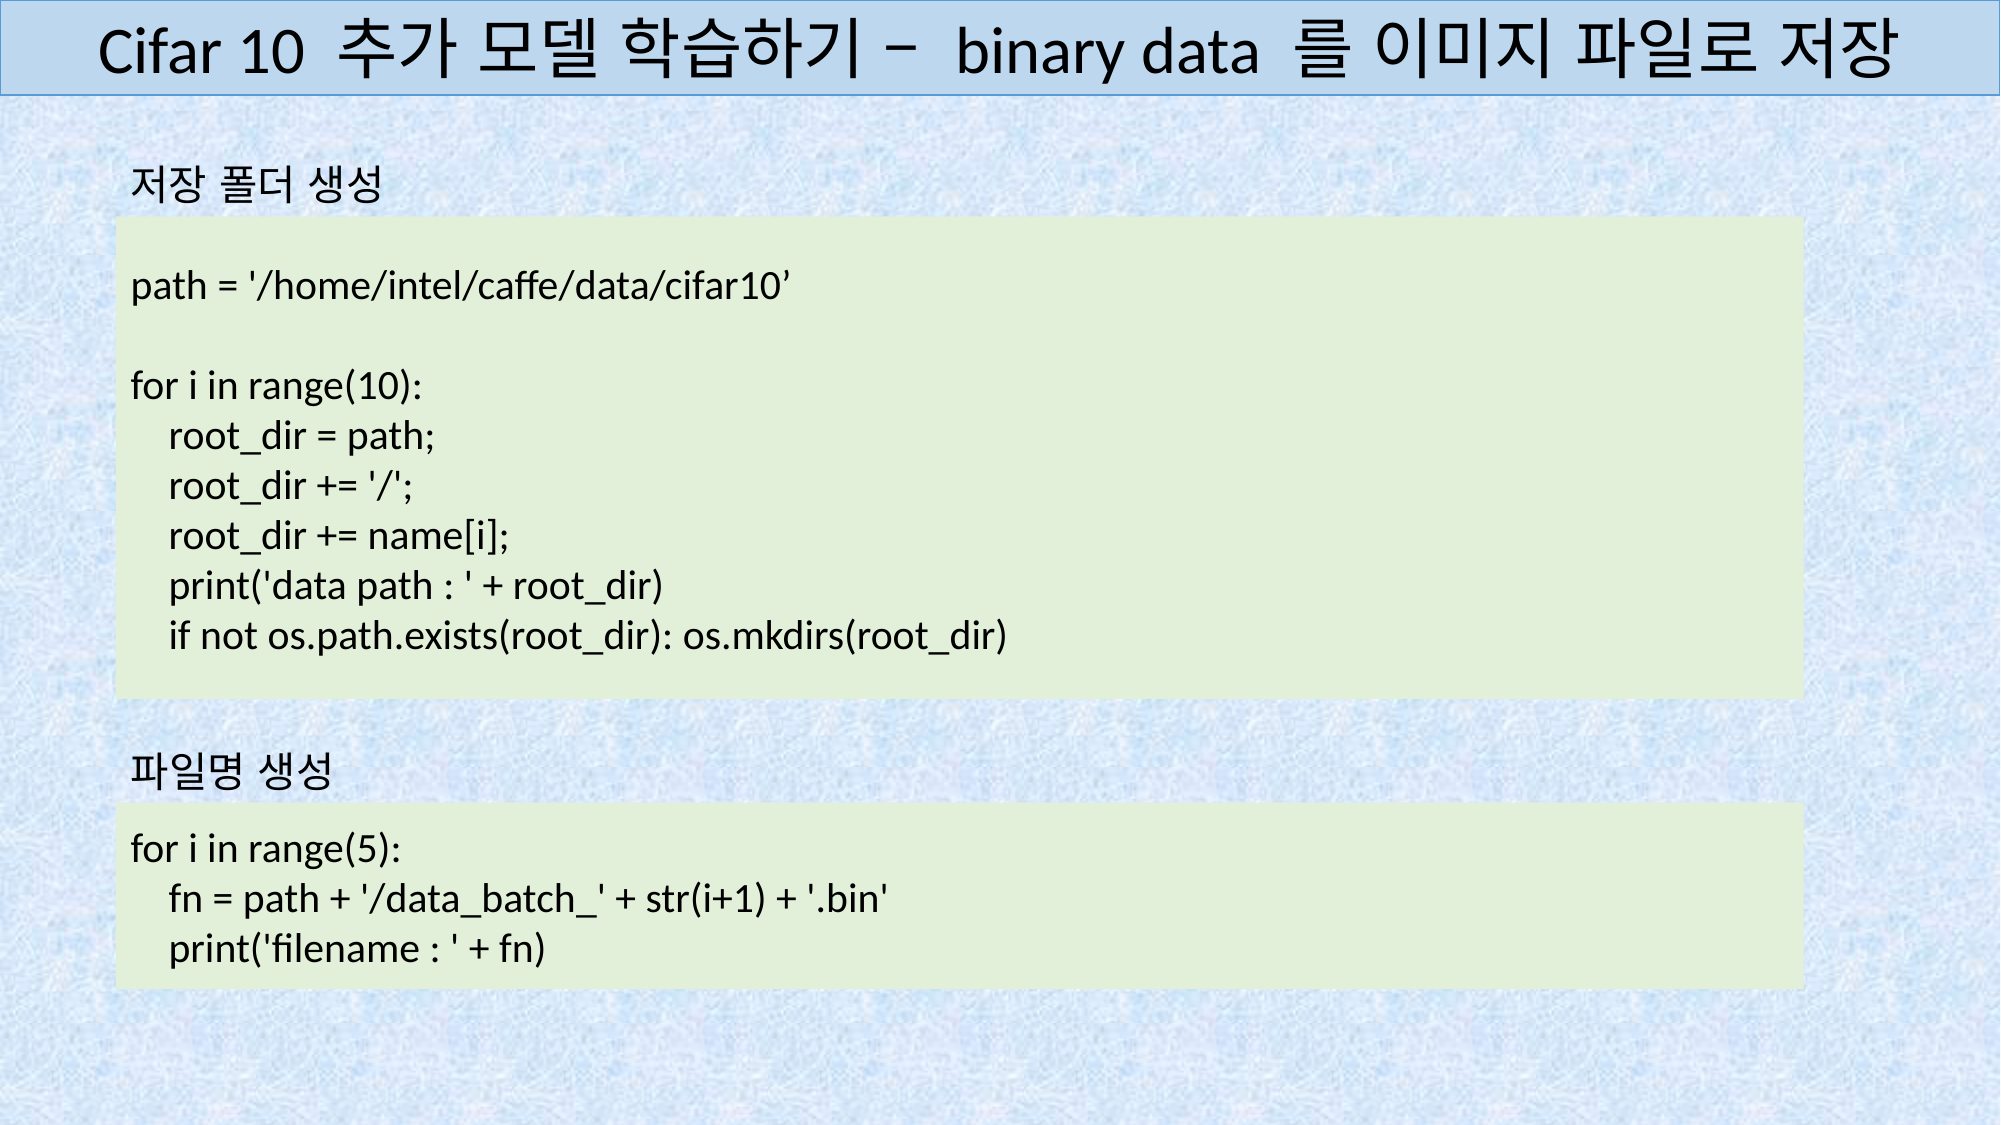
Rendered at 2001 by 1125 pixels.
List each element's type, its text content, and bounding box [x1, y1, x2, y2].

text_box 저장 폴더 생성 [115, 150, 576, 216]
text_box for i in range(5): fn = path + '/data_batch_' + str(i+1) + '.bin' print('filename : ' + fn) [115, 802, 1804, 990]
text_box 파일명 생성 [115, 738, 605, 802]
picture [0, 0, 2001, 1125]
text_box path = '/home/intel/caffe/data/cifar10’ for i in range(10): root_dir = path; root_dir += '/'; root_dir += name[i]; print('data path : ' + root_dir) if not os.path.exists(root_dir): os.mkdirs(root_dir) [115, 216, 1804, 699]
text_box Cifar 10 추가 모델 학습하기 – binary data 를 이미지 파일로 저장 [0, 0, 2000, 96]
